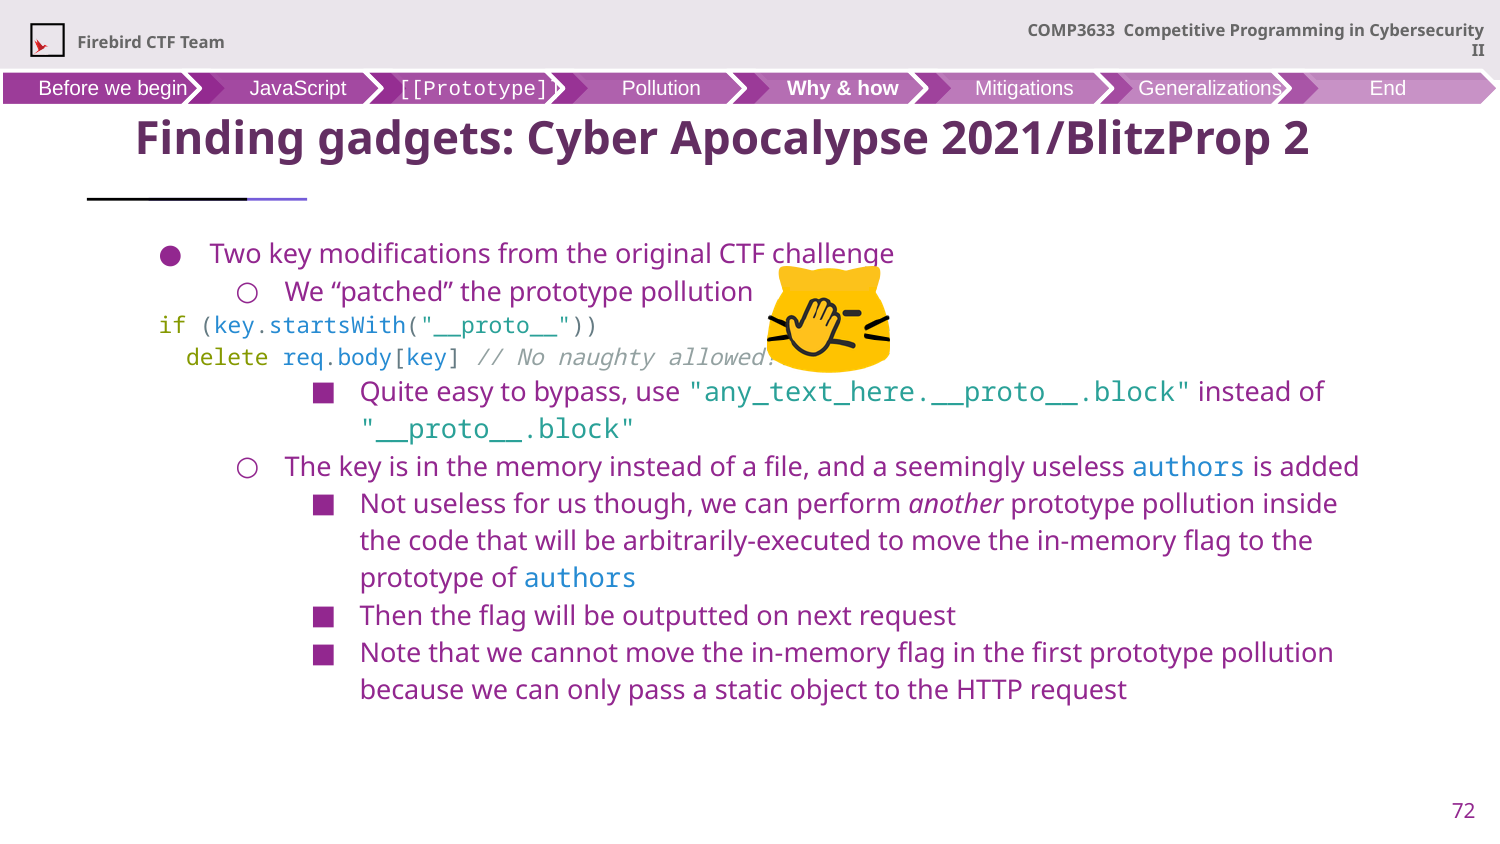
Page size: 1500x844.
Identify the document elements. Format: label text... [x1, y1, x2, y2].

picture [767, 258, 890, 381]
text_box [0, 70, 1500, 107]
picture [26, 19, 69, 61]
list Two key modifications from the original CTF challenge We “patched” the prototype pollution if (key.startsWith("__proto__")) delete req.body[key] // No naughty allowed!!! Quite easy to bypass, use "any_text_here.__proto__.block" instead of "__proto__.block" The key is in the memory instead of a file, and a seemingly useless authors is added Not useless for us though, we can perform another prototype pollution inside the code that will be arbitrarily-executed to move the in-memory flag to the prototype of authors Then the flag will be outputted on next request Note that we cannot move the in-memory flag in the first prototype pollution because we can only pass a static object to the HTTP request [119, 216, 1381, 780]
title Finding gadgets: Cyber Apocalypse 2021/BlitzProp 2 [119, 114, 1381, 182]
slide_number 72 [1400, 779, 1491, 844]
